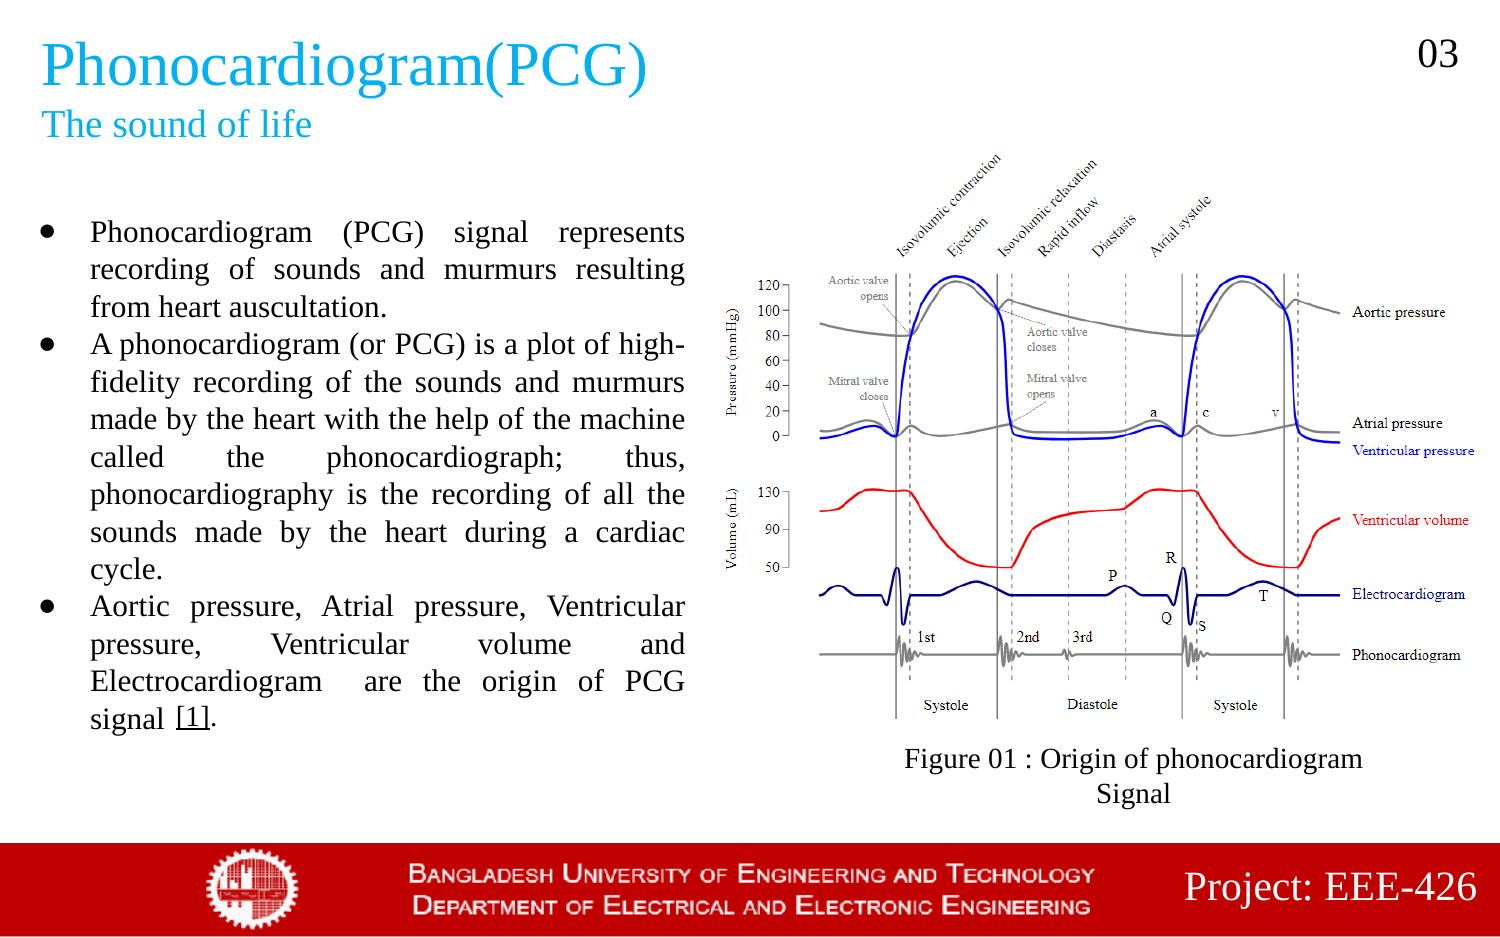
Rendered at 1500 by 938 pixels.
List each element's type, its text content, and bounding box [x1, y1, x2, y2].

text_box Phonocardiogram (PCG) signal represents recording of sounds and murmurs resulting from heart auscultation. A phonocardiogram (or PCG) is a plot of high-fidelity recording of the sounds and murmurs made by the heart with the help of the machine called the phonocardiograph; thus, phonocardiography is the recording of all the sounds made by the heart during a cardiac cycle. Aortic pressure, Atrial pressure, Ventricular pressure, Ventricular volume and Electrocardiogram are the origin of PCG signal [0, 196, 702, 751]
text_box 03 [1402, 18, 1497, 84]
picture [0, 843, 1500, 938]
text_box Figure 01 : Origin of phonocardiogram Signal [849, 727, 1418, 825]
text_box Phonocardiogram(PCG) The sound of life [26, 8, 1134, 161]
text_box [1]. [160, 682, 242, 748]
picture [714, 151, 1480, 719]
